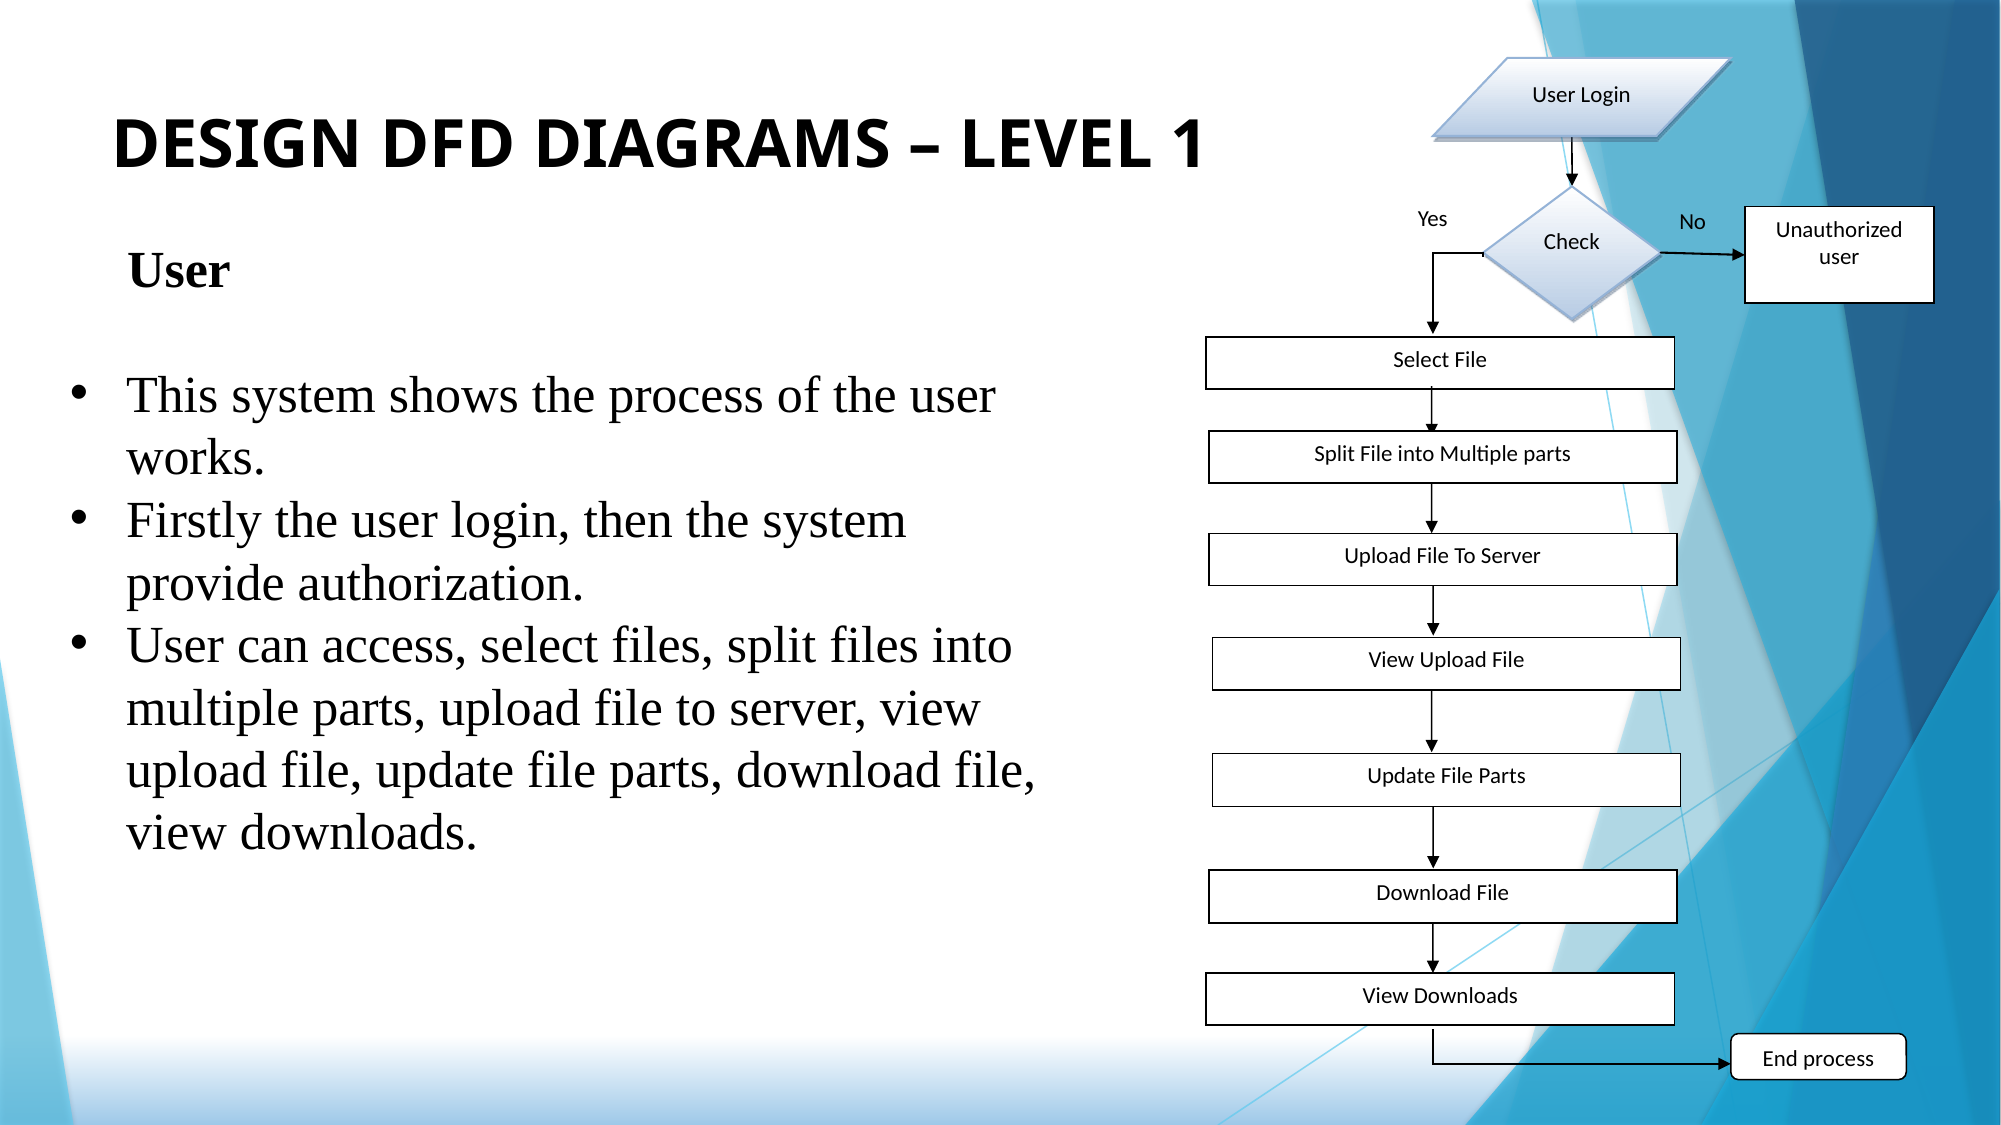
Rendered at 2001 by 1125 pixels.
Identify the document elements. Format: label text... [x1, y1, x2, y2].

text_box [1565, 141, 1579, 186]
text_box Split File into Multiple parts [1208, 430, 1677, 483]
text_box [1425, 483, 1438, 533]
text_box Select File [1206, 336, 1675, 389]
text_box DESIGN DFD DIAGRAMS – LEVEL 1 [96, 93, 1225, 188]
text_box Upload File To Server [1208, 533, 1677, 586]
text_box Unauthorized user [1744, 206, 1934, 304]
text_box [1660, 252, 1746, 256]
text_box This system shows the process of the user works. Firstly the user login, then the system provide authorization. User can access, select files, split files into multiple parts, upload file to server, view upload file, update file parts, download file, view downloads. [55, 353, 1056, 868]
text_box Check [1483, 186, 1660, 319]
text_box [1425, 690, 1438, 753]
text_box Download File [1208, 870, 1677, 923]
text_box User [112, 227, 246, 305]
text_box No [1660, 198, 1725, 246]
text_box Update File Parts [1212, 753, 1681, 807]
text_box [1426, 923, 1440, 972]
text_box Yes [1400, 195, 1465, 243]
text_box View Downloads [1206, 972, 1675, 1025]
text_box [1425, 386, 1438, 430]
text_box End process [1730, 1033, 1907, 1080]
text_box View Upload File [1212, 637, 1681, 691]
text_box [1427, 585, 1440, 636]
text_box [1431, 1029, 1730, 1071]
text_box User Login [1432, 57, 1731, 137]
text_box [1426, 253, 1484, 335]
text_box [1427, 806, 1440, 869]
